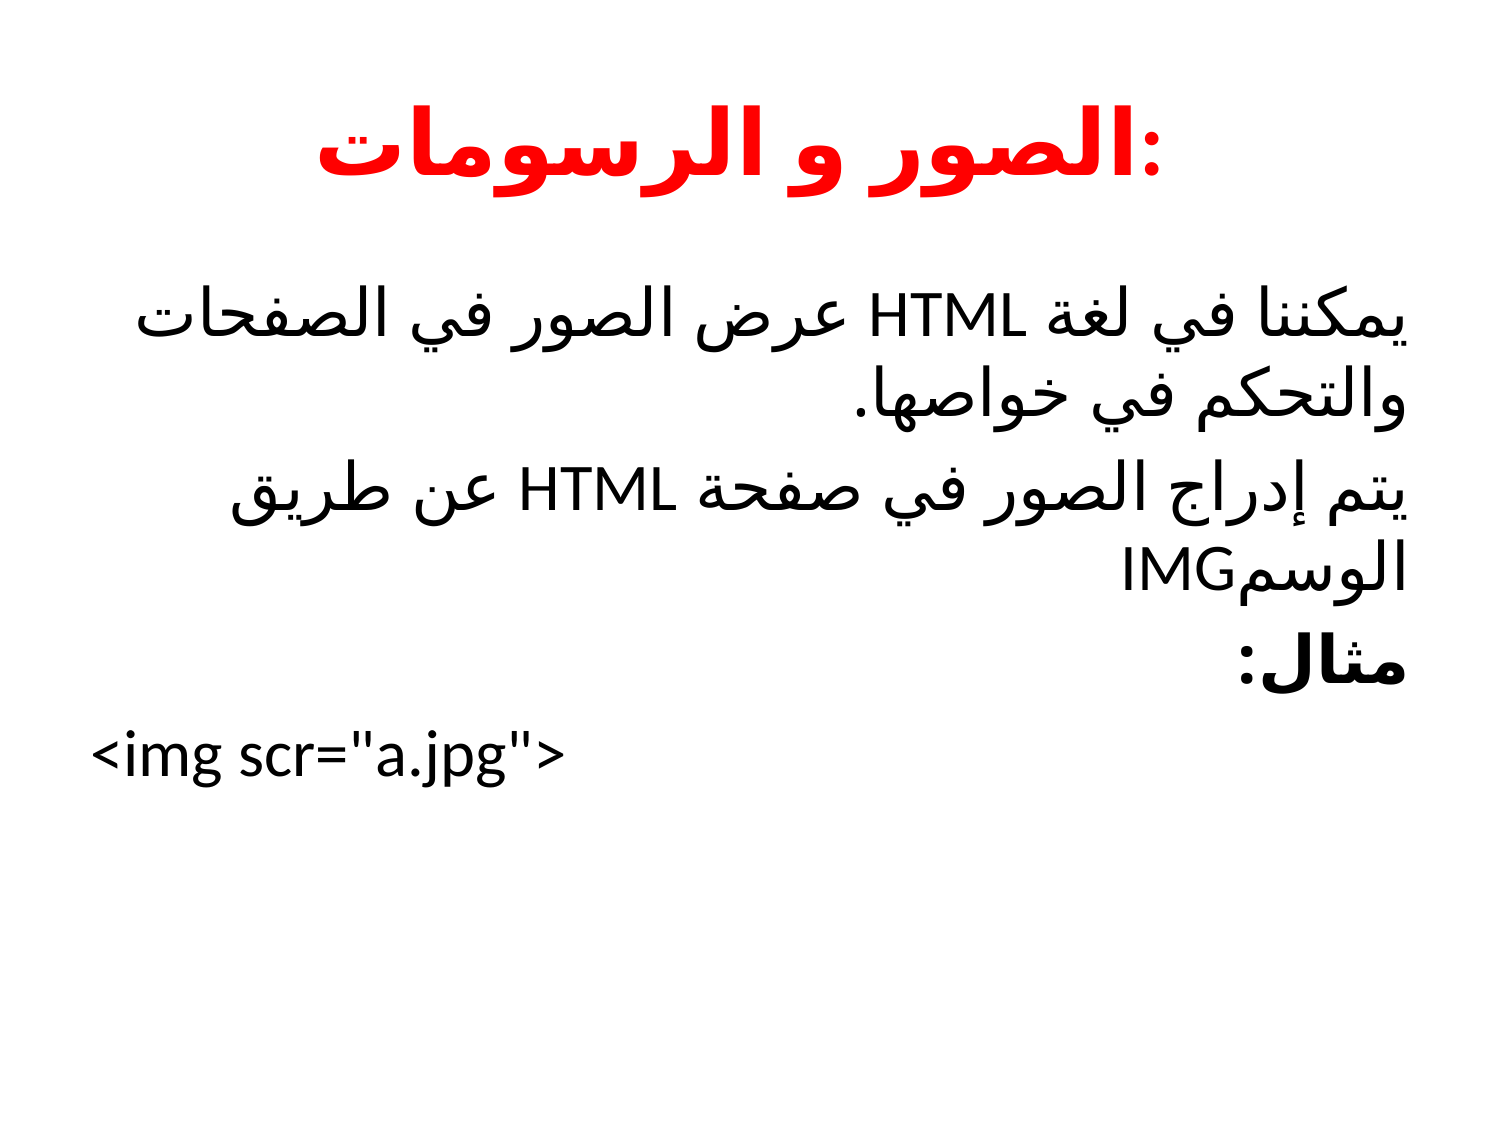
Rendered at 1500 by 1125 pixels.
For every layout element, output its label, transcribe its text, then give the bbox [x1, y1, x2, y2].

list يمكننا في لغة HTML عرض الصور في الصفحات والتحكم في خواصها. يتم إدراج الصور في صفحة HTML عن طريق الوسمIMG مثال: <img scr="a.jpg"> [75, 262, 1425, 1005]
title الصور و الرسومات: [75, 45, 1425, 233]
